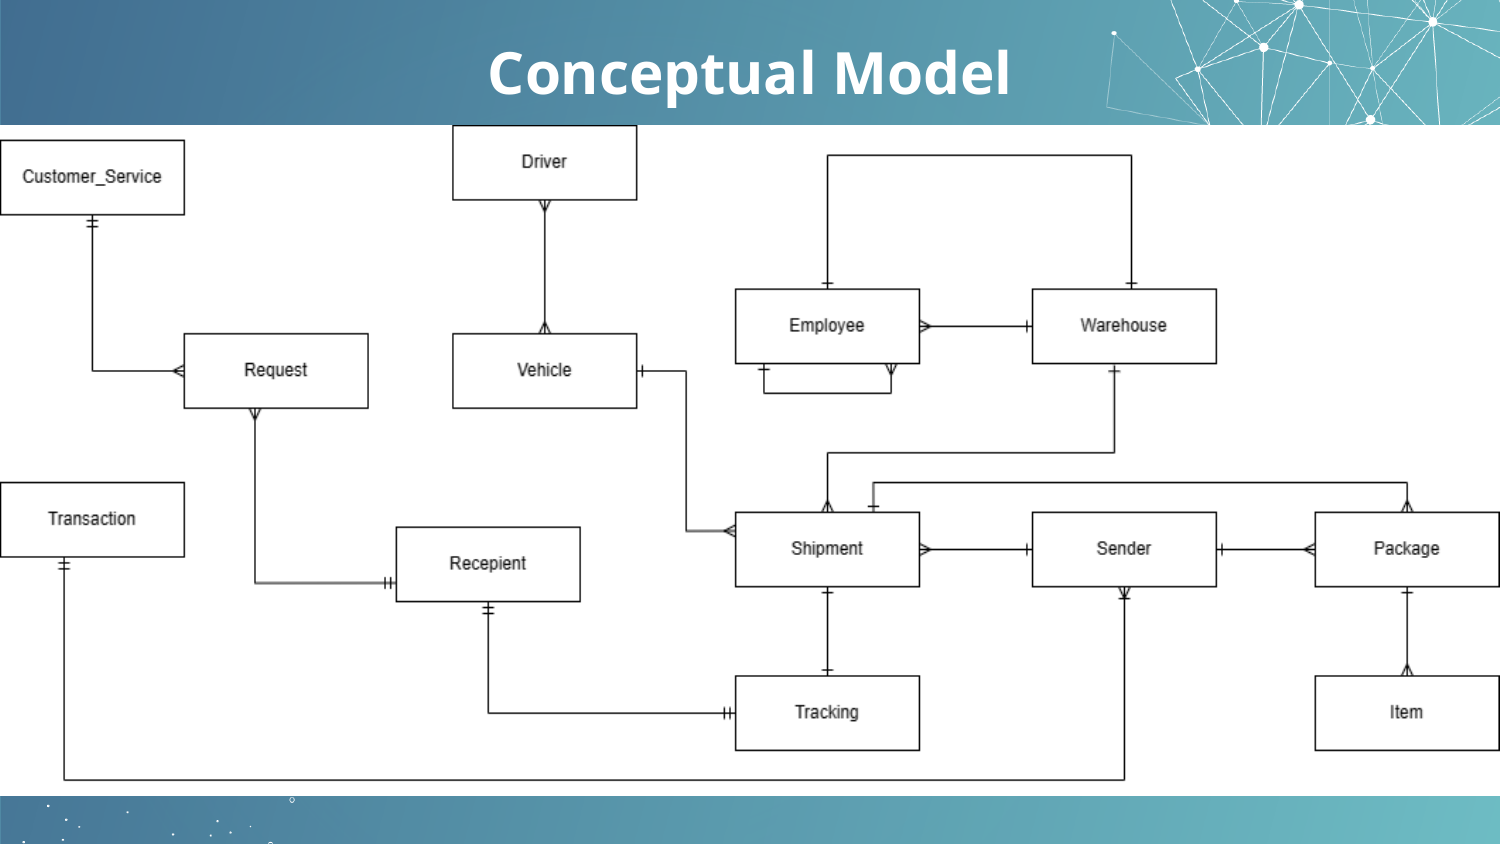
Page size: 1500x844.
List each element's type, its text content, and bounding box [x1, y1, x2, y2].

title Conceptual Model [322, 20, 1178, 123]
picture [0, 0, 1500, 844]
